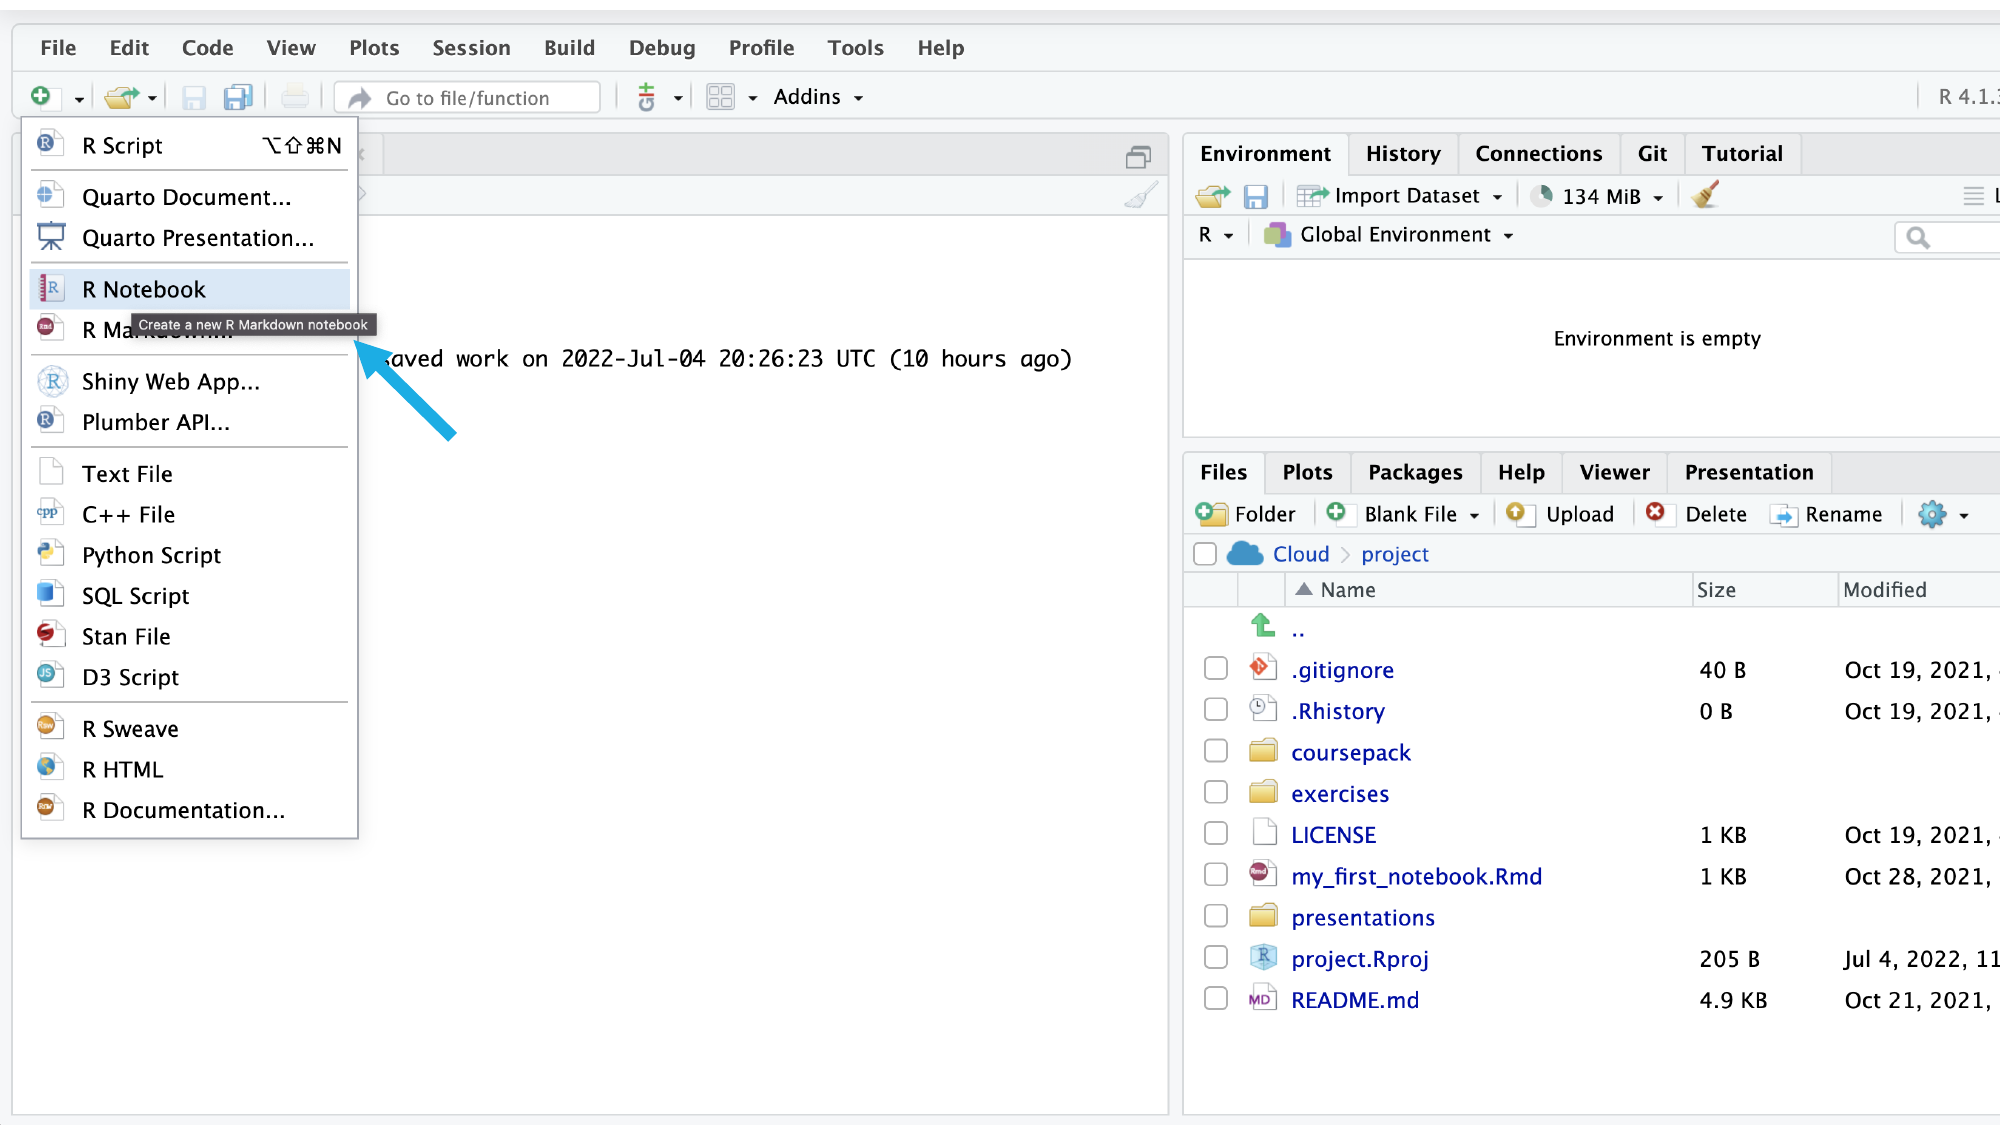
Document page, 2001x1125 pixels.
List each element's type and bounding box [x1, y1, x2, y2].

text_box [354, 338, 452, 439]
picture [0, 0, 2000, 1125]
